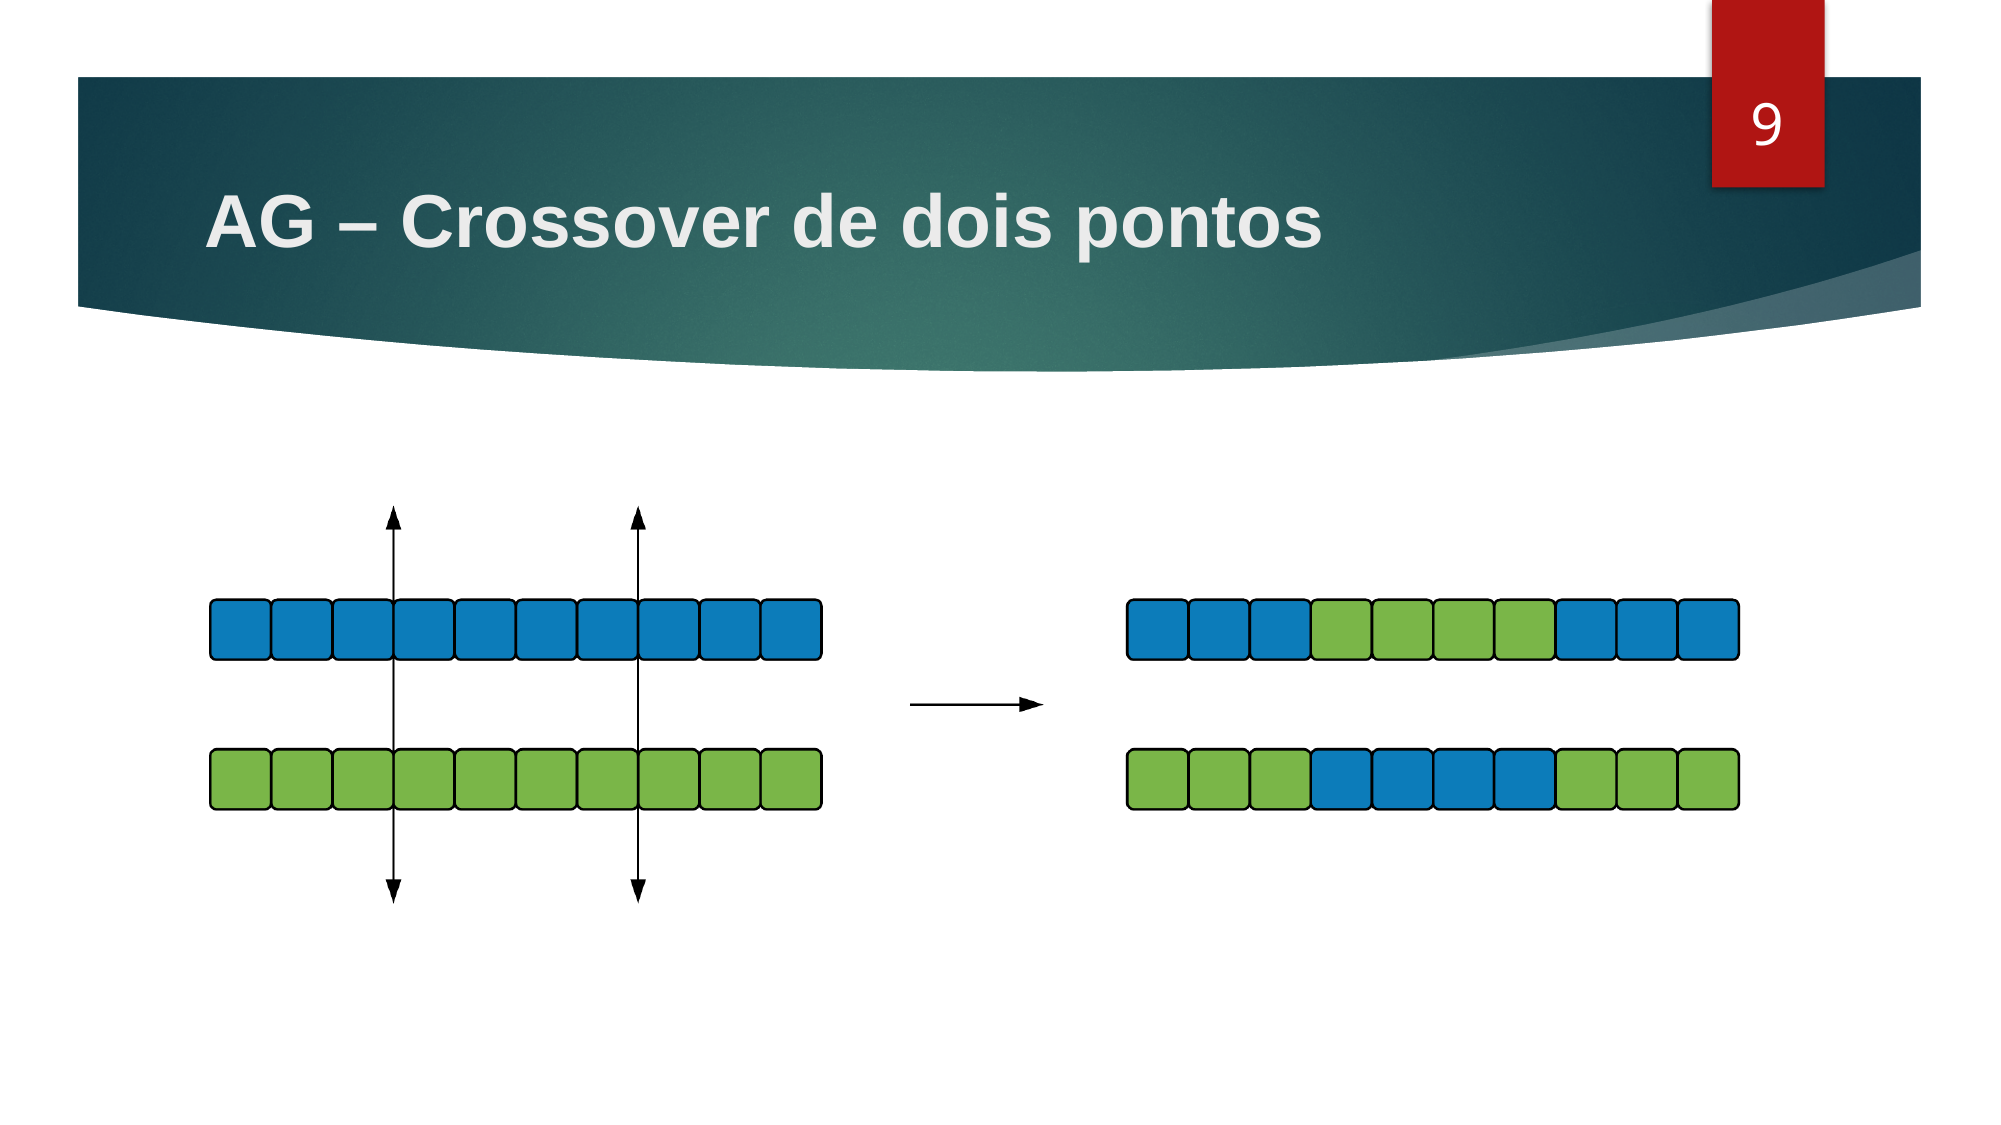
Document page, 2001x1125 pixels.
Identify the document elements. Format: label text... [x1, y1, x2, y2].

title AG – Crossover de dois pontos [189, 159, 1638, 276]
slide_number 8 [1698, 48, 1836, 175]
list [189, 493, 1773, 921]
